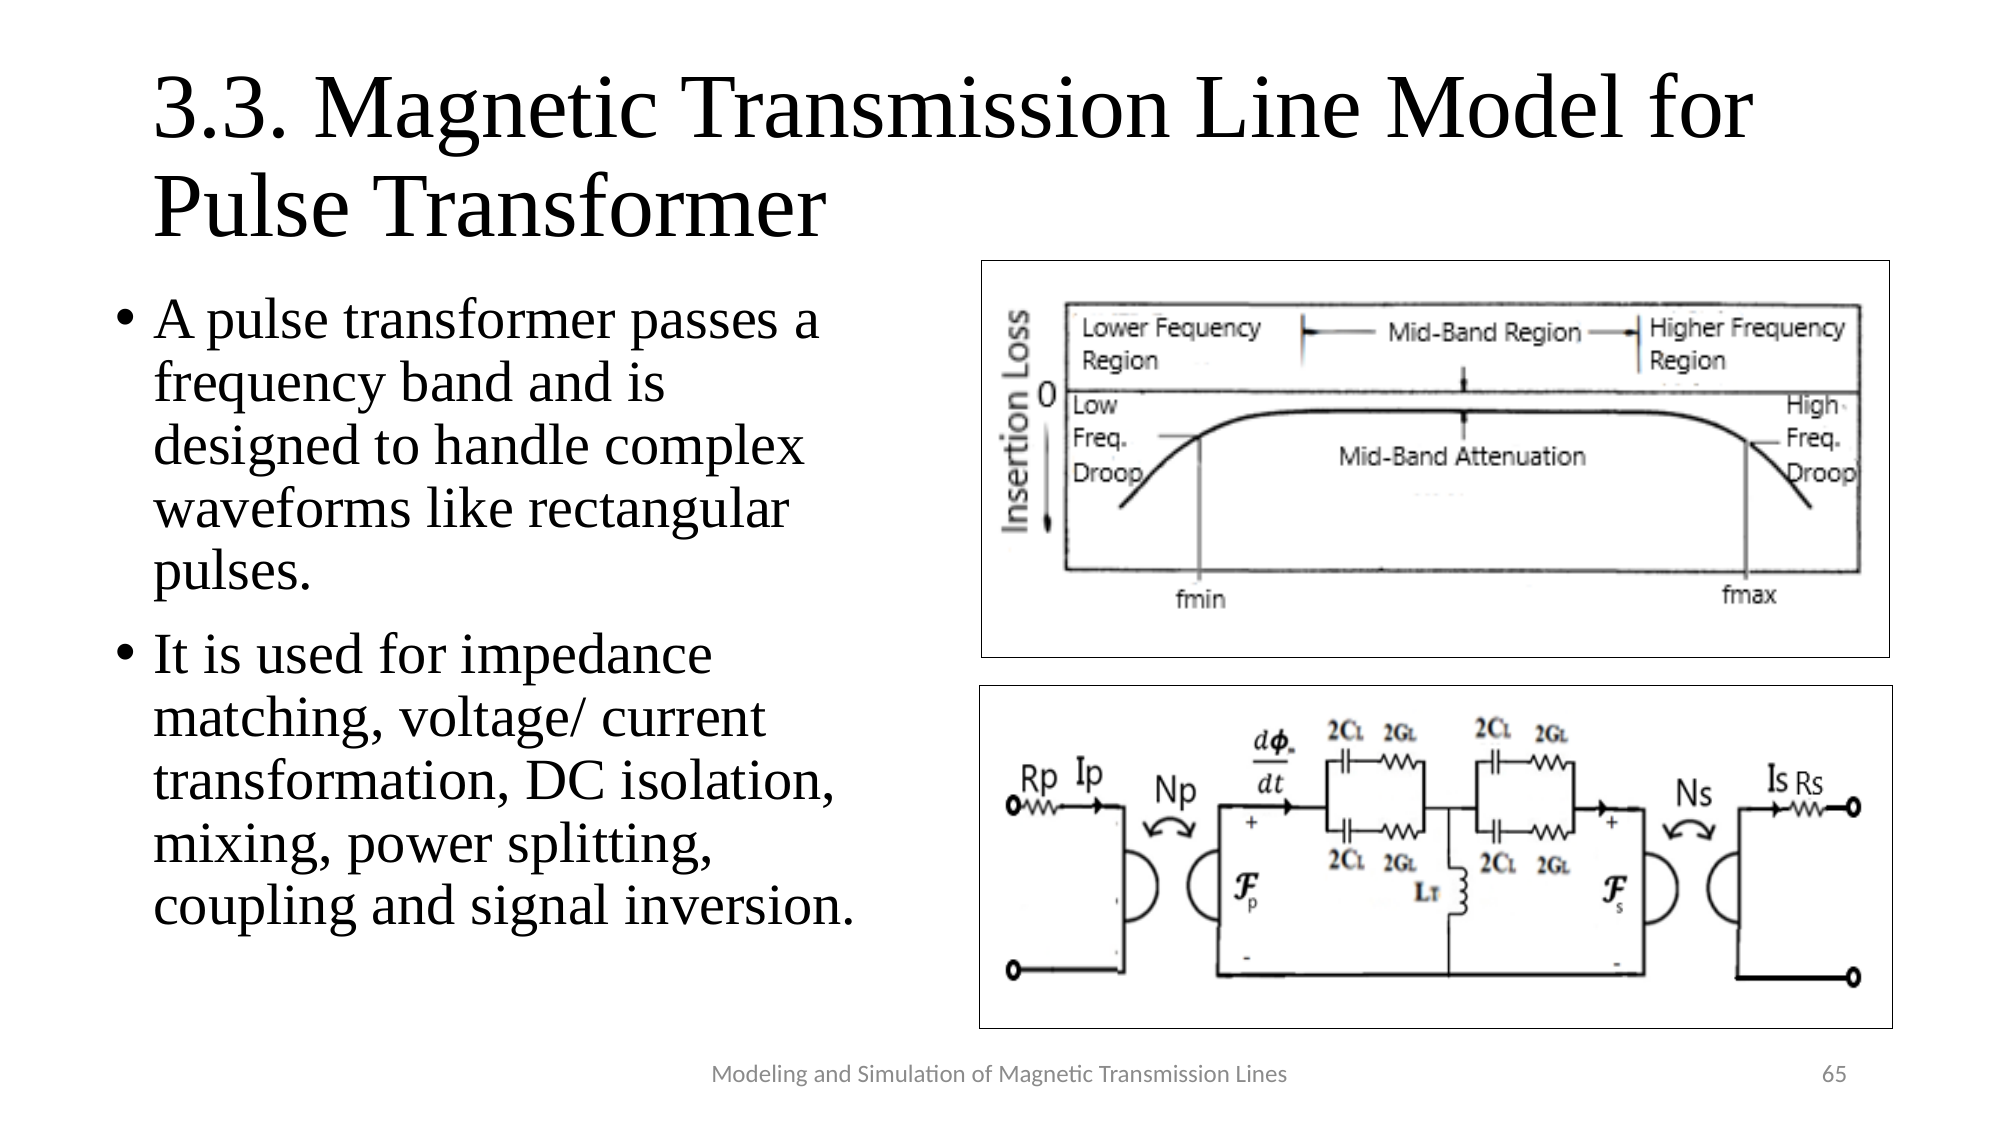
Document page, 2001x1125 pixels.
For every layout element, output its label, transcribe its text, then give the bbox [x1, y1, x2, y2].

picture [979, 685, 1893, 1029]
slide_number 65 [1412, 1042, 1863, 1103]
picture [981, 260, 1890, 658]
list A pulse transformer passes a frequency band and is designed to handle complex waveforms like rectangular pulses. It is used for impedance matching, voltage/ current transformation, DC isolation, mixing, power splitting, coupling and signal inversion. [100, 280, 875, 995]
footer Modeling and Simulation of Magnetic Transmission Lines [662, 1042, 1338, 1103]
title 3.3. Magnetic Transmission Line Model for Pulse Transformer [137, 48, 1863, 267]
